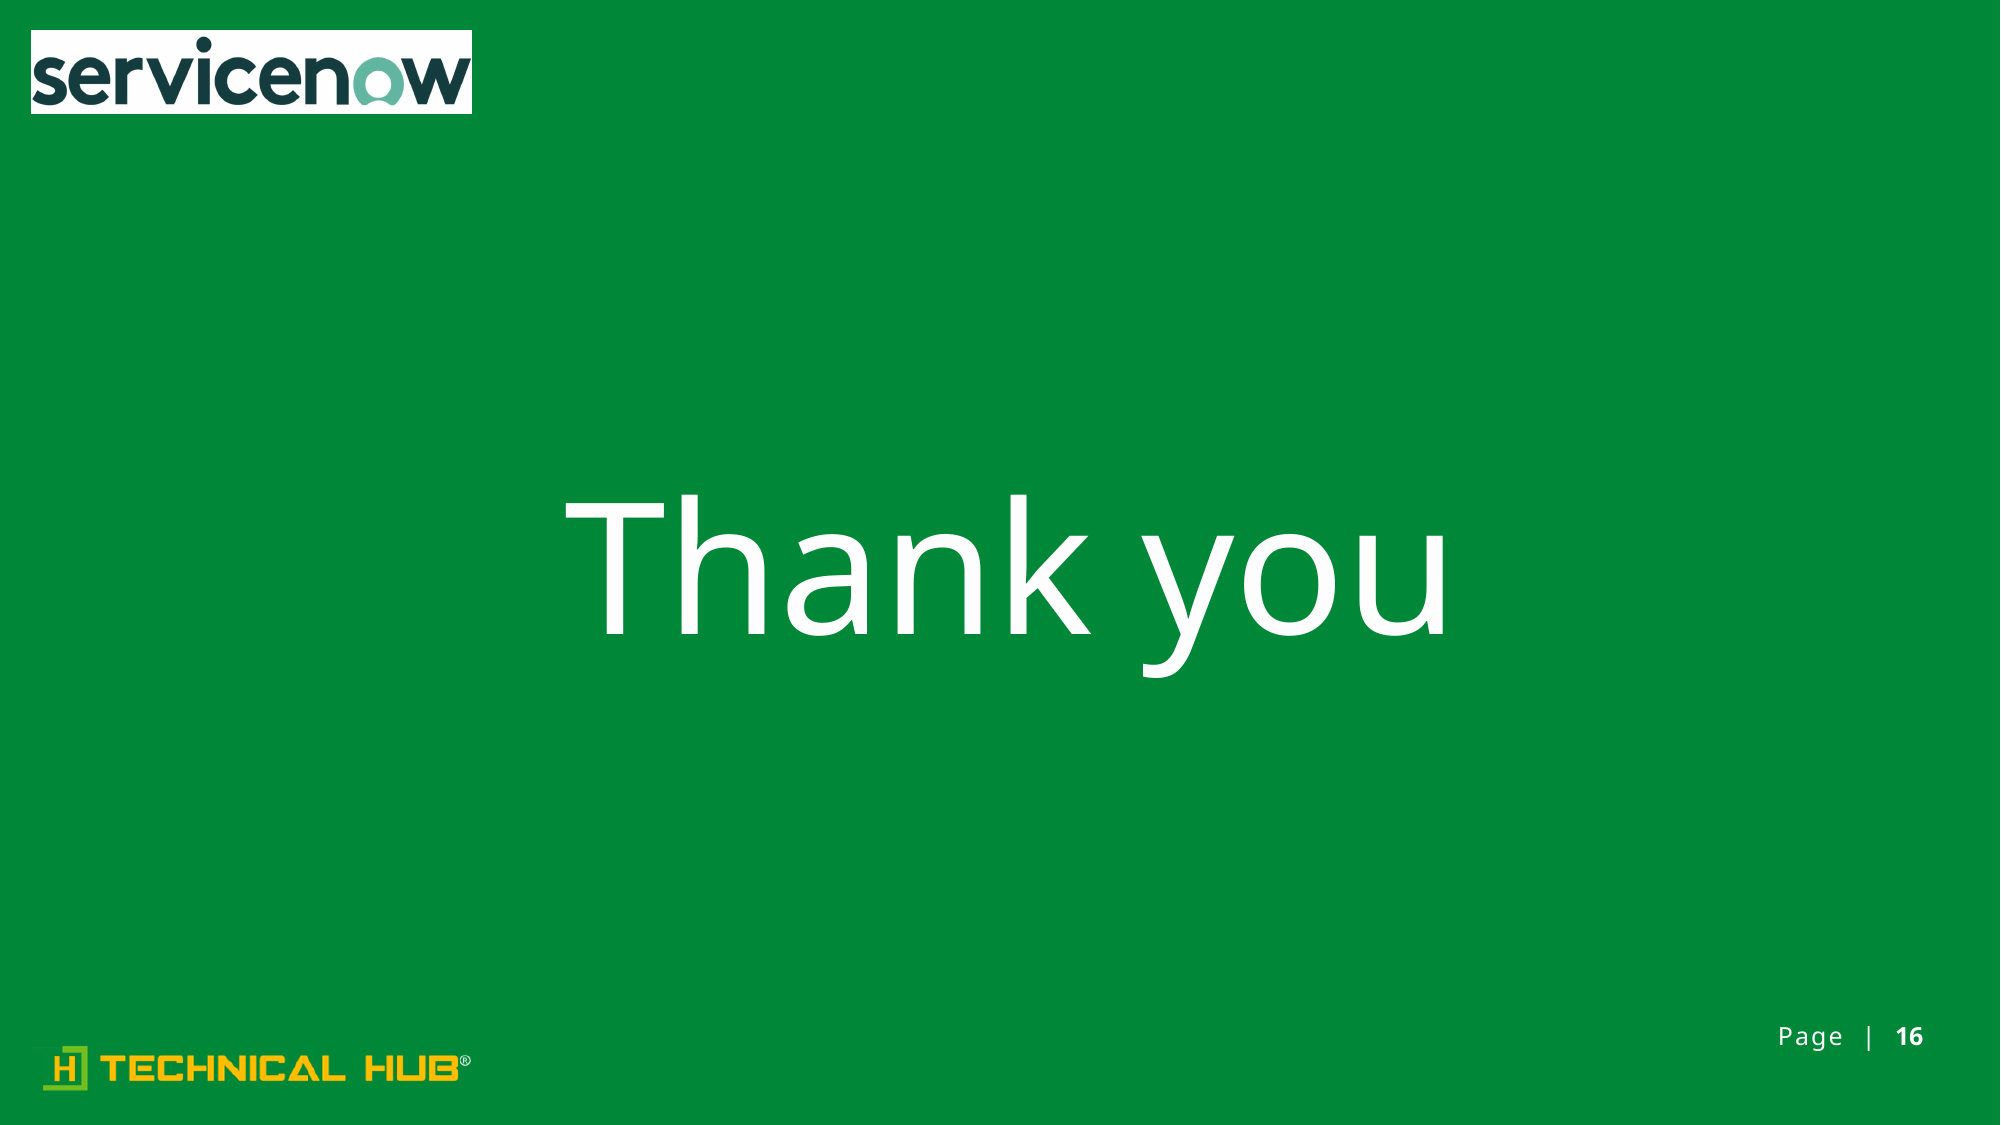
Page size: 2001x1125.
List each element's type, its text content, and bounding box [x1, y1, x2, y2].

picture [31, 30, 472, 114]
text_box Page | 16 [1743, 1007, 1939, 1068]
text_box Thank you [549, 443, 1689, 679]
picture [31, 991, 472, 1125]
